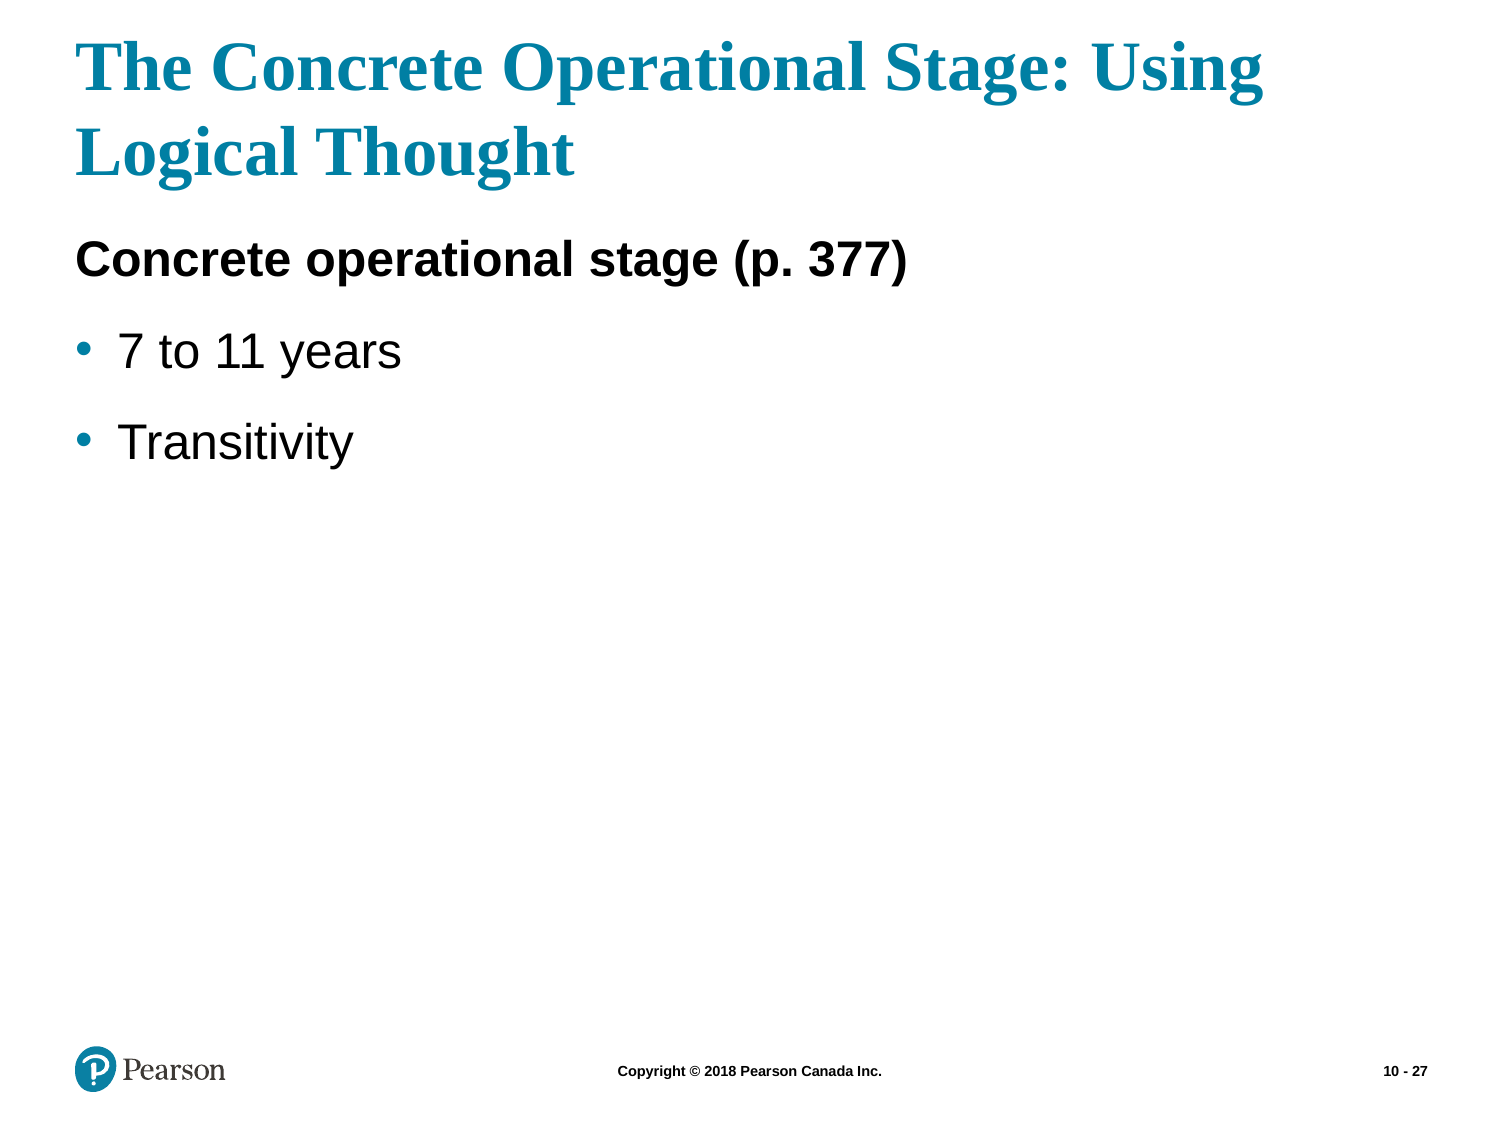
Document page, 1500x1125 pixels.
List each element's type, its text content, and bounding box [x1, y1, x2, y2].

title The Concrete Operational Stage: Using Logical Thought [75, 10, 1425, 199]
list Concrete operational stage (p. 377) 7 to 11 years Transitivity [75, 226, 1425, 490]
